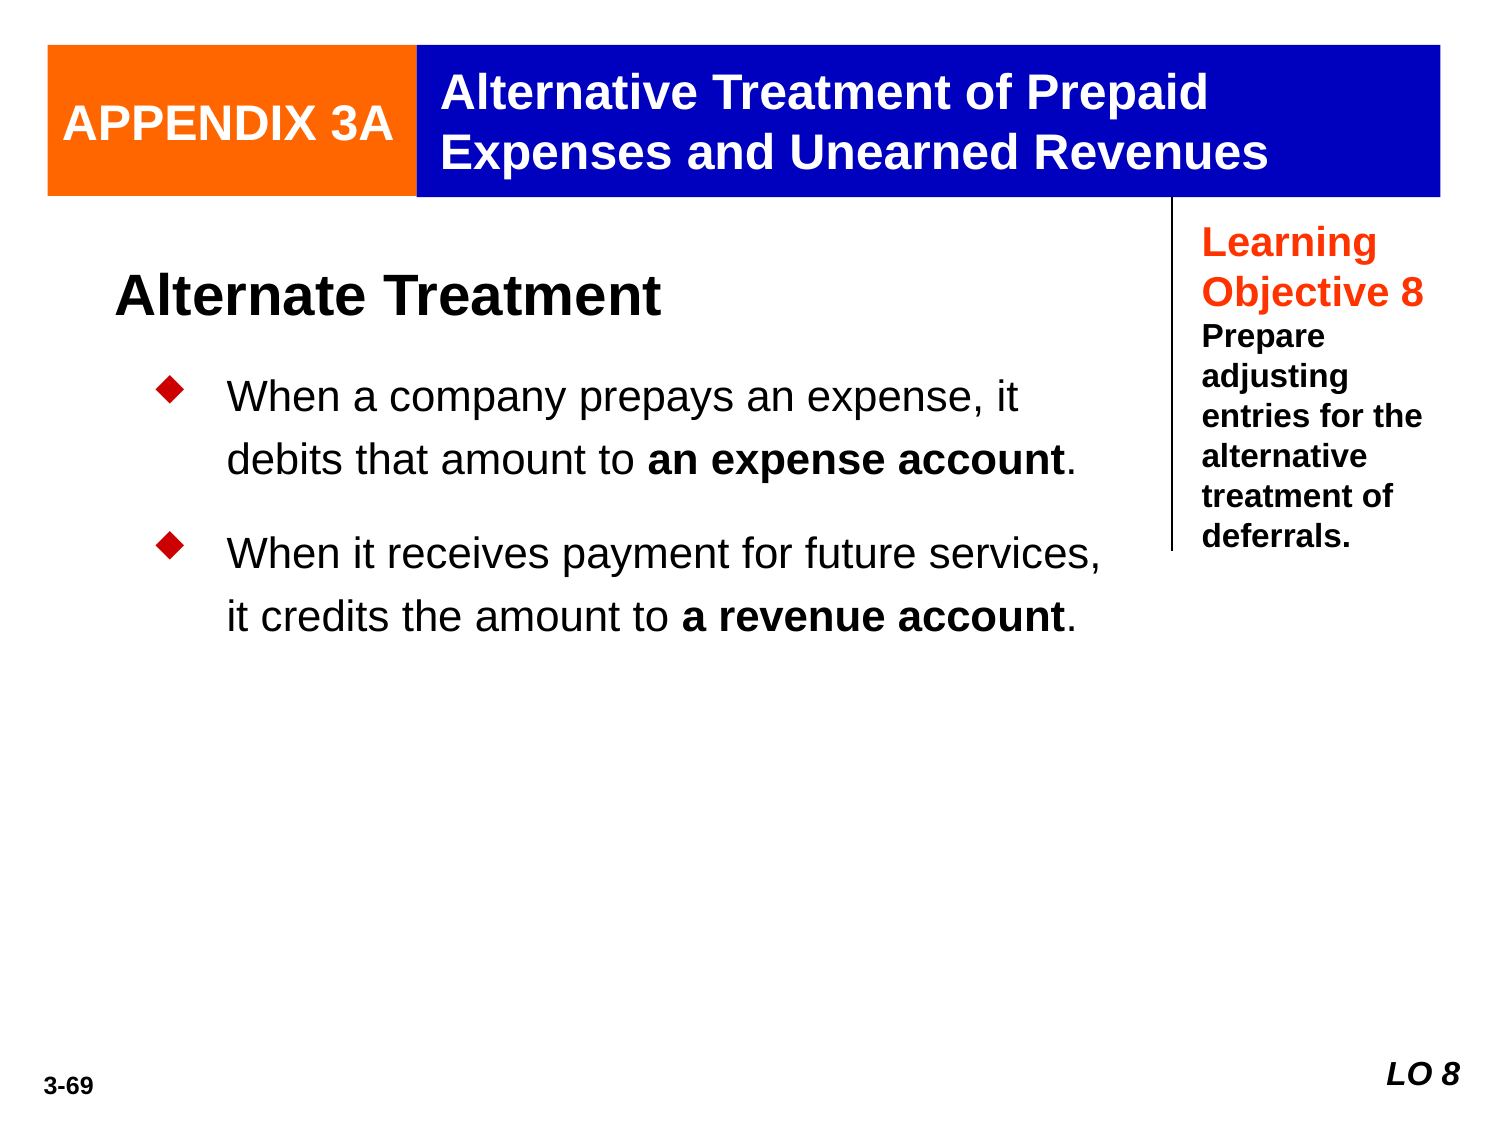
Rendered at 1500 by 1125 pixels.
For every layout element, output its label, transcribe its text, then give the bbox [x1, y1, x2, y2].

text_box Alternative Treatment of Prepaid Expenses and Unearned Revenues [416, 44, 1441, 198]
text_box Alternate Treatment [99, 249, 700, 335]
text_box APPENDIX 3A [47, 44, 416, 196]
text_box LO 8 [1362, 1044, 1475, 1100]
text_box When a company prepays an expense, it debits that amount to an expense account. When it receives payment for future services, it credits the amount to a revenue account. [99, 350, 1150, 648]
text_box Learning Objective 8 Prepare adjusting entries for the alternative treatment of deferrals. [1186, 206, 1469, 562]
